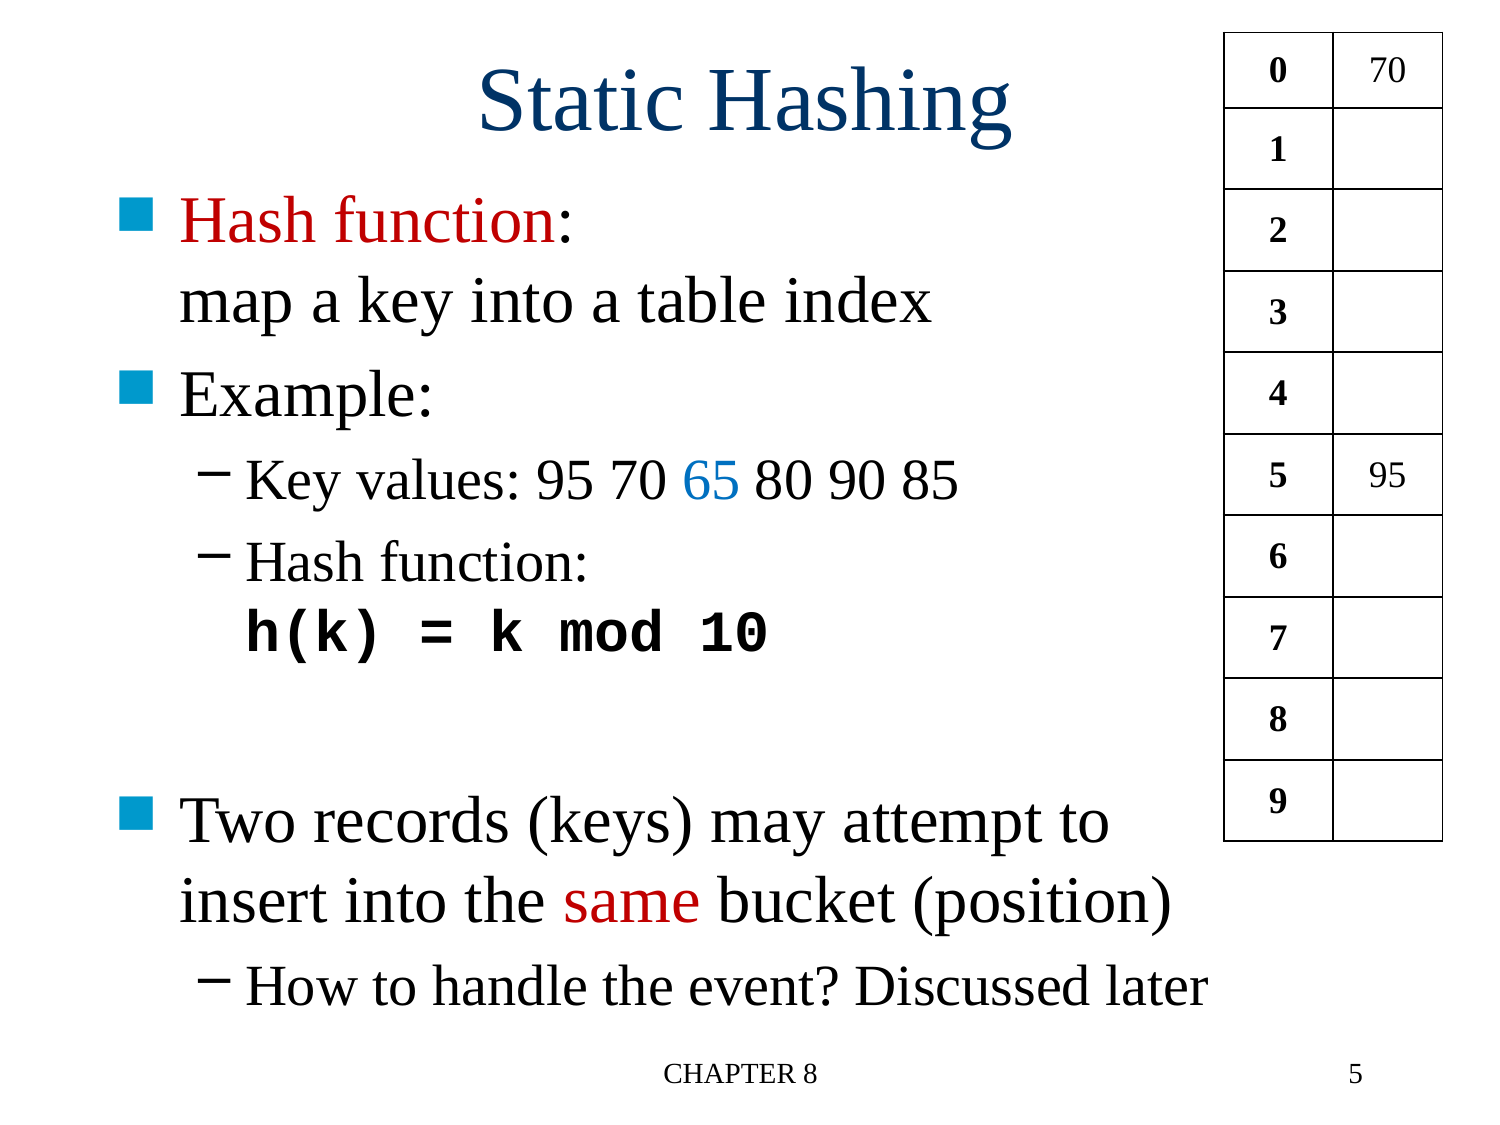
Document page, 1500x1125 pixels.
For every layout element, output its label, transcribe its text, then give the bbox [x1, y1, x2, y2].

table_cell 7 [1225, 598, 1332, 677]
table_cell 6 [1225, 516, 1332, 596]
table_cell [1334, 598, 1442, 677]
table_cell [1334, 190, 1442, 270]
table_cell 9 [1225, 761, 1332, 840]
table_cell 95 [1334, 435, 1442, 514]
table_cell [1334, 353, 1442, 433]
table_cell 4 [1225, 353, 1332, 433]
footer CHAPTER 8 [503, 1047, 979, 1123]
slide_number 5 [1065, 1047, 1379, 1123]
table_cell [1334, 109, 1442, 188]
table_cell [1334, 272, 1442, 351]
table_cell 1 [1225, 109, 1332, 188]
table_header 0 [1225, 33, 1332, 107]
table_cell 5 [1225, 435, 1332, 514]
table_cell [1334, 516, 1442, 596]
title Static Hashing [108, 0, 1384, 168]
table_cell [1334, 761, 1442, 840]
list Hash function: map a key into a table index Example: Key values: 95 70 65 80 90 85 Hash function: h(k) = k mod 10 Two records (keys) may attempt to insert into the same bucket (position) How to handle the event? Discussed later [108, 168, 1223, 494]
table_cell 2 [1225, 190, 1332, 270]
table_cell [1334, 679, 1442, 759]
table_header 70 [1334, 33, 1442, 107]
table_cell 8 [1225, 679, 1332, 759]
table_cell 3 [1225, 272, 1332, 351]
